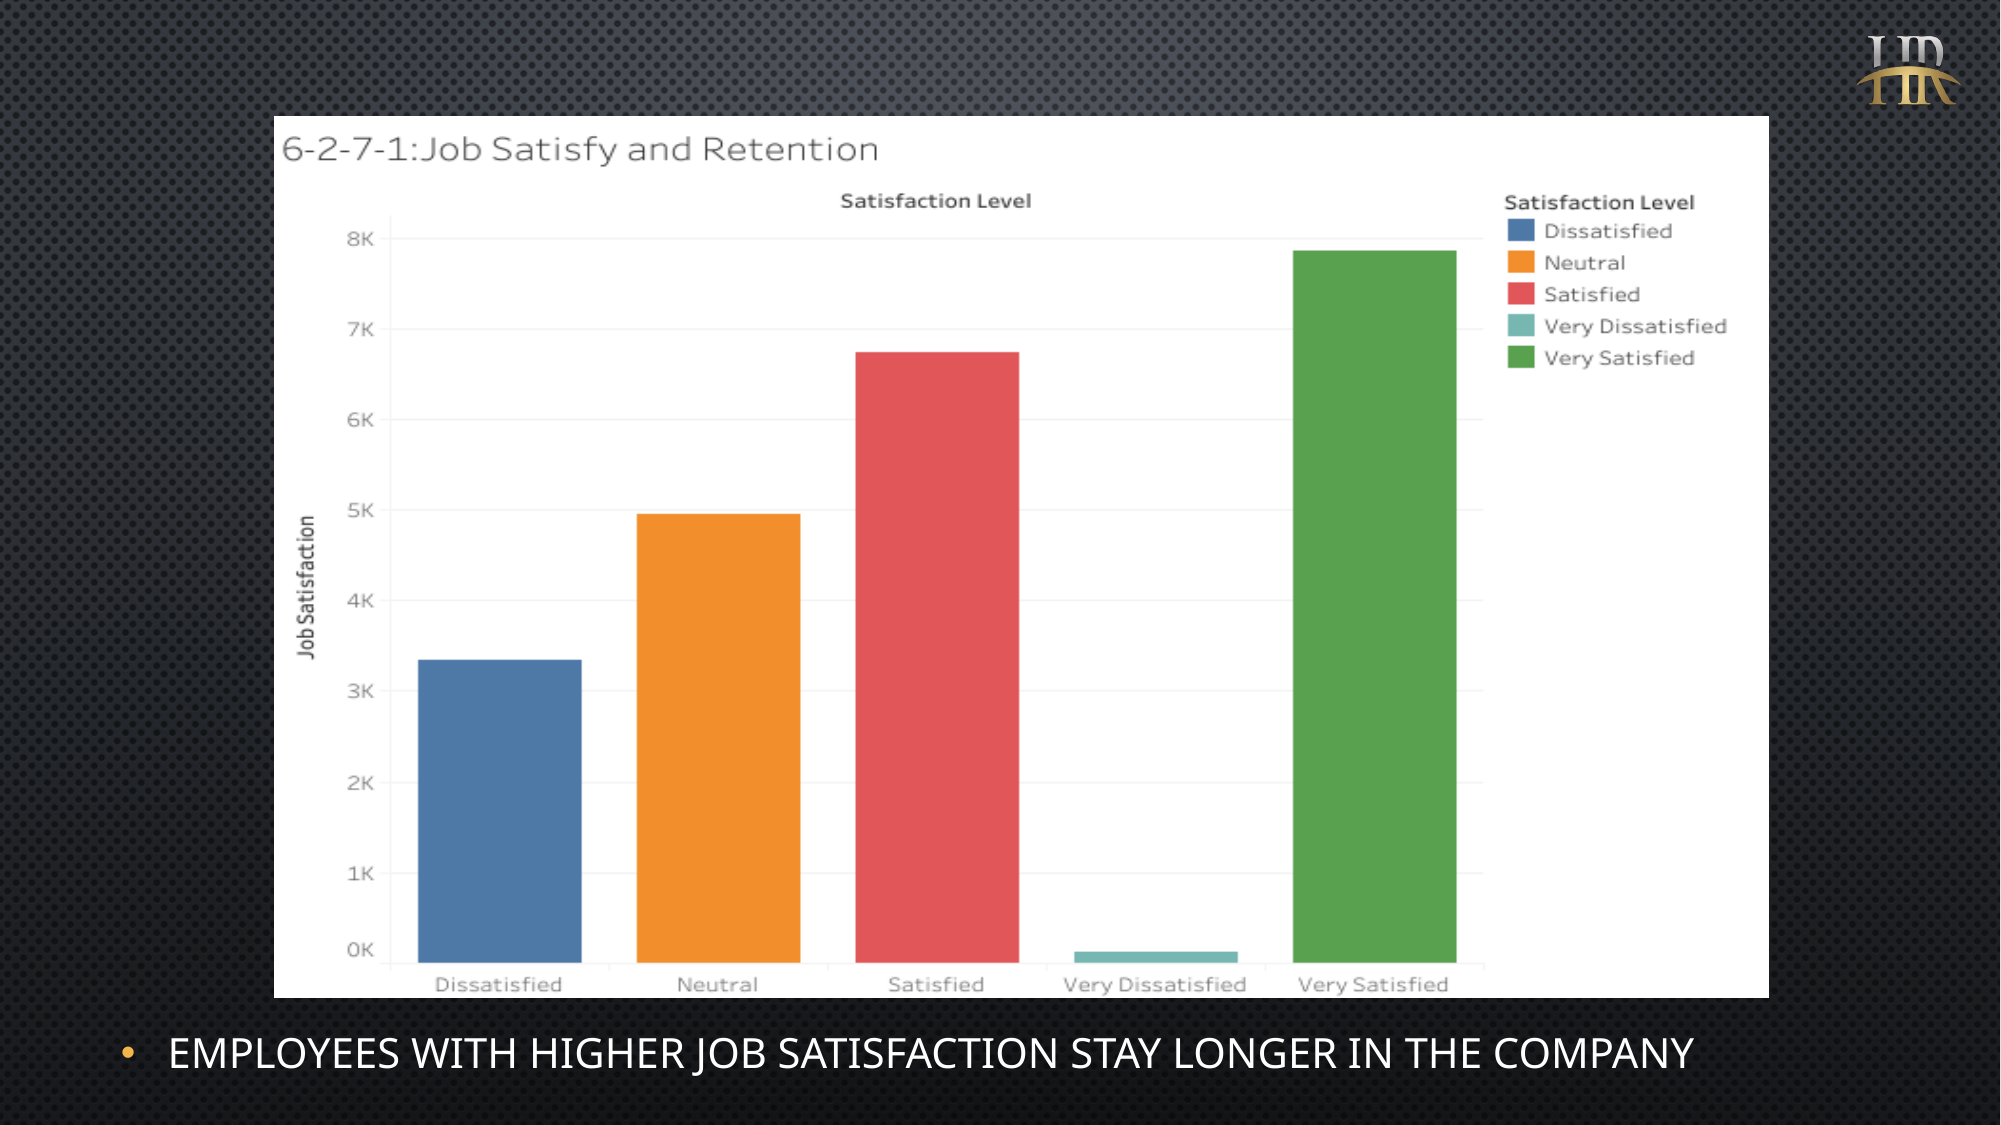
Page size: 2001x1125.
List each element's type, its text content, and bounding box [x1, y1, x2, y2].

picture [274, 115, 1769, 998]
text_box Employees with higher job satisfaction stay longer in the company [105, 1011, 1895, 1092]
picture [1854, 27, 1963, 108]
